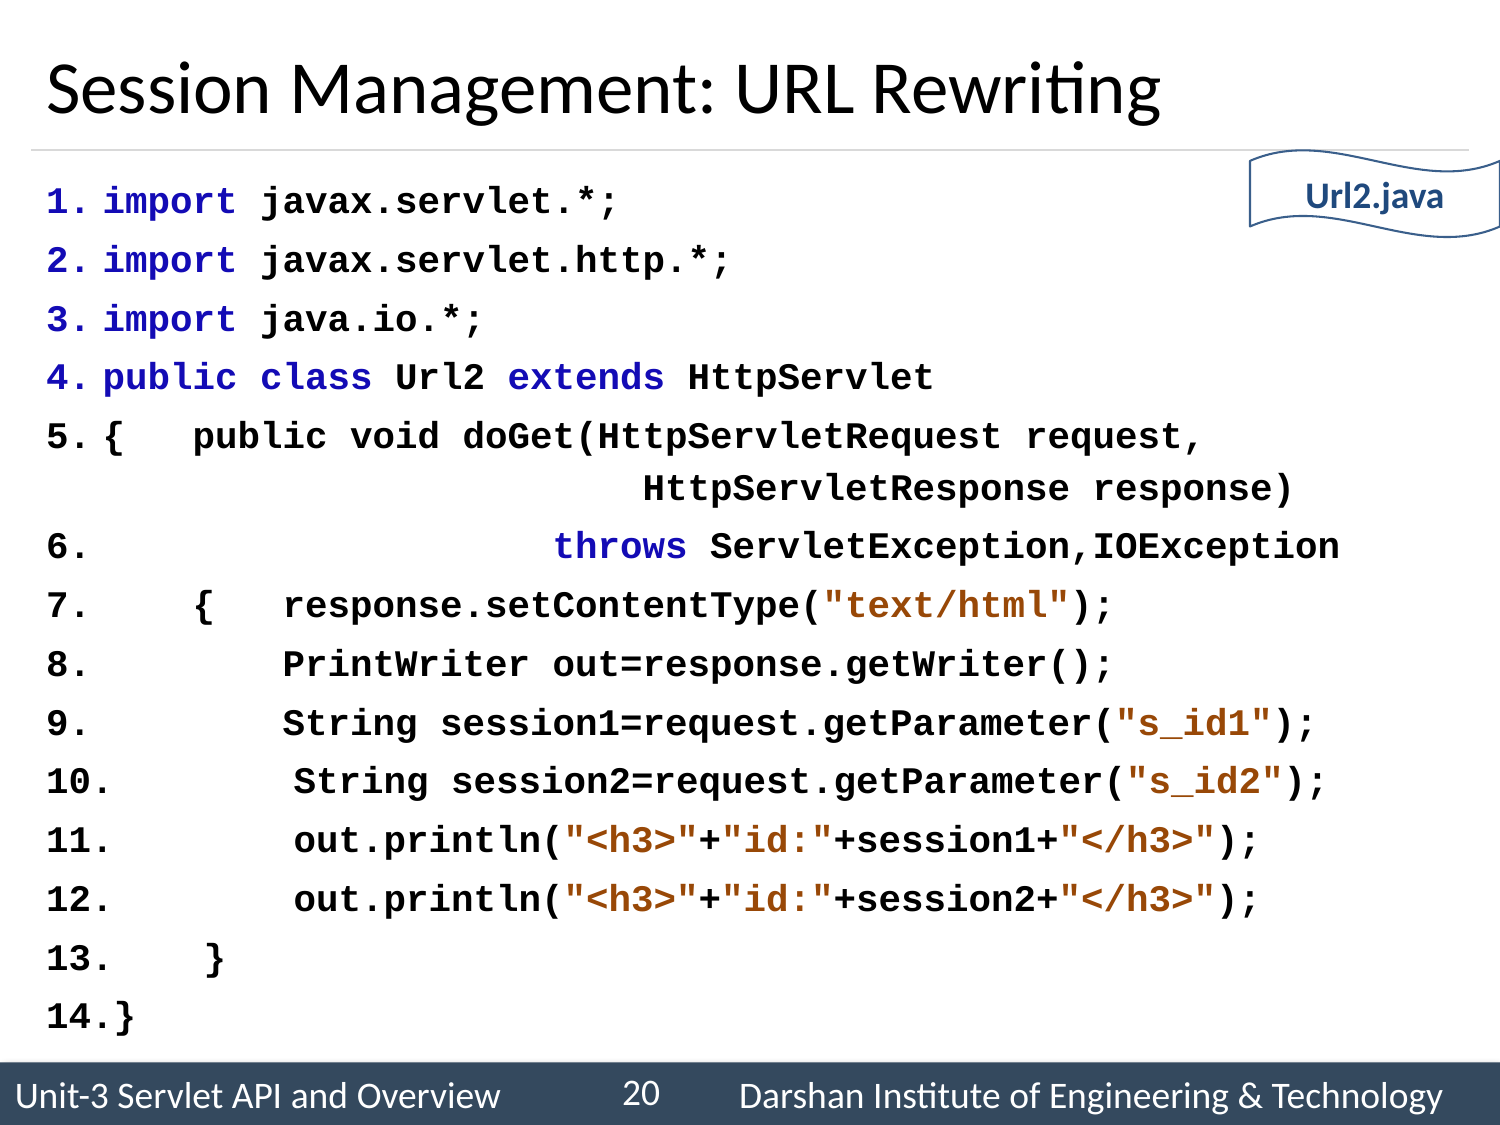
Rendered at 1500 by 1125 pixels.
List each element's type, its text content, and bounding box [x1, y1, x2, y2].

title Session Management: URL Rewriting [31, 17, 1469, 150]
list import javax.servlet.*; import javax.servlet.http.*; import java.io.*; public class Url2 extends HttpServlet { public void doGet(HttpServletRequest request, HttpServletResponse response) throws ServletException,IOException { response.setContentType("text/html"); PrintWriter out=response.getWriter(); String session1=request.getParameter("s_id1"); String session2=request.getParameter("s_id2"); out.println("<h3>"+"id:"+session1+"</h3>"); out.println("<h3>"+"id:"+session2+"</h3>"); } } [31, 162, 1469, 1038]
text_box Url2.java [1247, 148, 1500, 240]
slide_number 20 [575, 1060, 675, 1121]
